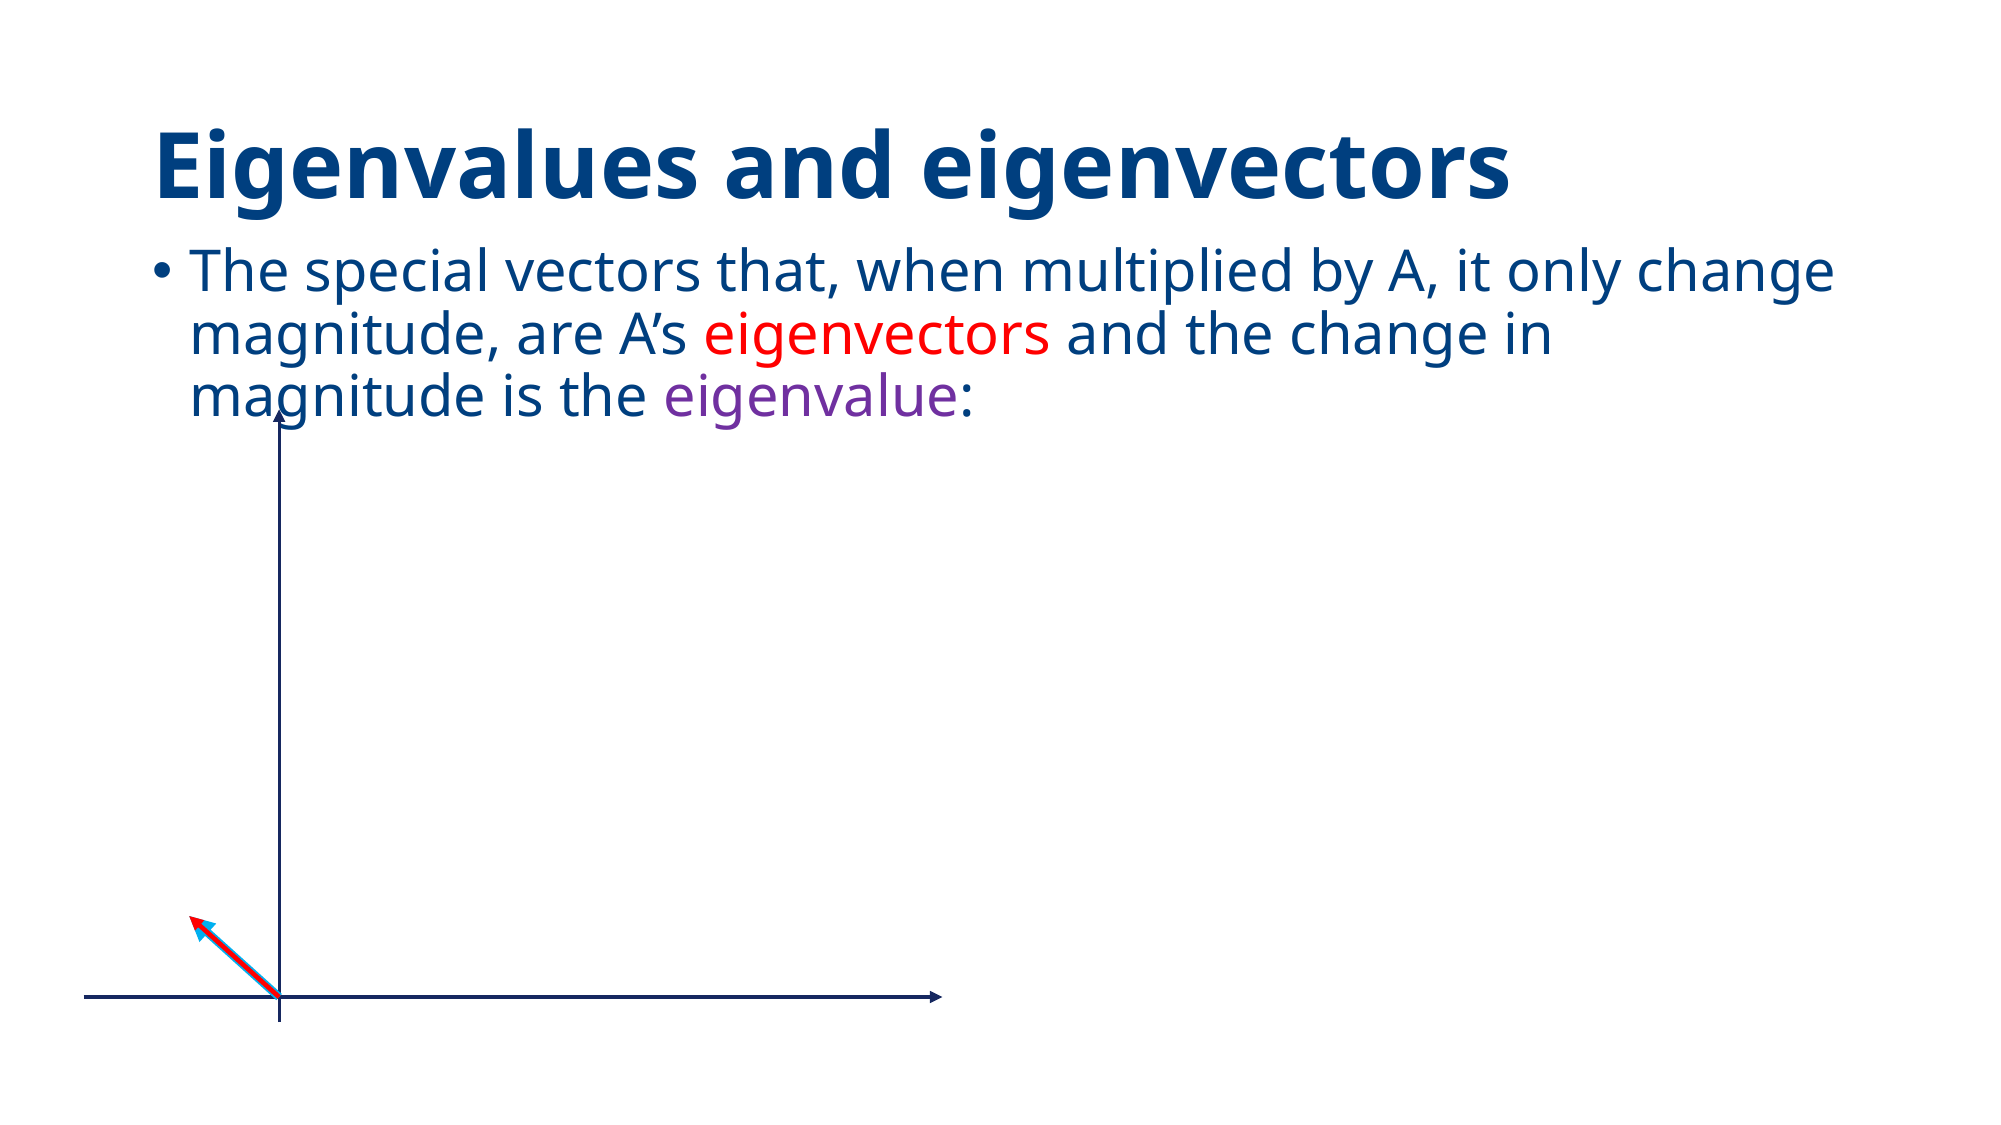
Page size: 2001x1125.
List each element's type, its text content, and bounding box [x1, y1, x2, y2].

title Eigenvalues and eigenvectors [137, 59, 1863, 234]
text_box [82, 408, 943, 1023]
list The special vectors that, when multiplied by A, it only change magnitude, are A’s eigenvectors and the change in magnitude is the eigenvalue: [137, 234, 1863, 438]
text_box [188, 915, 280, 998]
